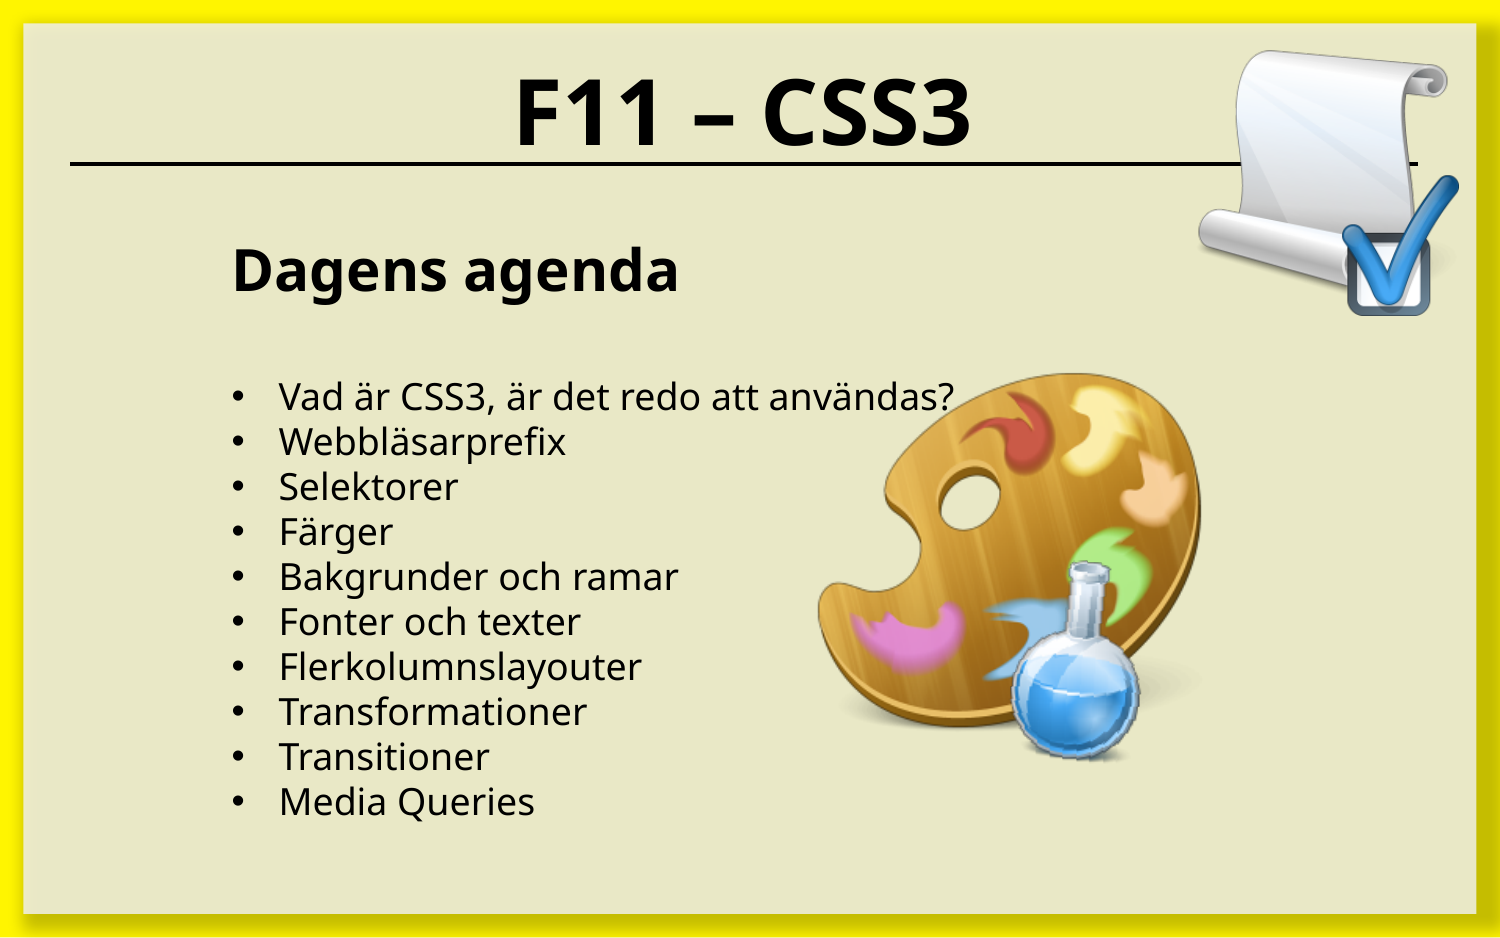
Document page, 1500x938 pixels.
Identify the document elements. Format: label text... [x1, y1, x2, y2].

title F11 – CSS3 [105, 46, 1182, 174]
picture [808, 350, 1210, 773]
text_box Dagens agenda Vad är CSS3, är det redo att användas? Webbläsarprefix Selektorer Färger Bakgrunder och ramar Fonter och texter Flerkolumnslayouter Transformationer Transitioner Media Queries [216, 226, 970, 938]
picture [1186, 43, 1459, 316]
